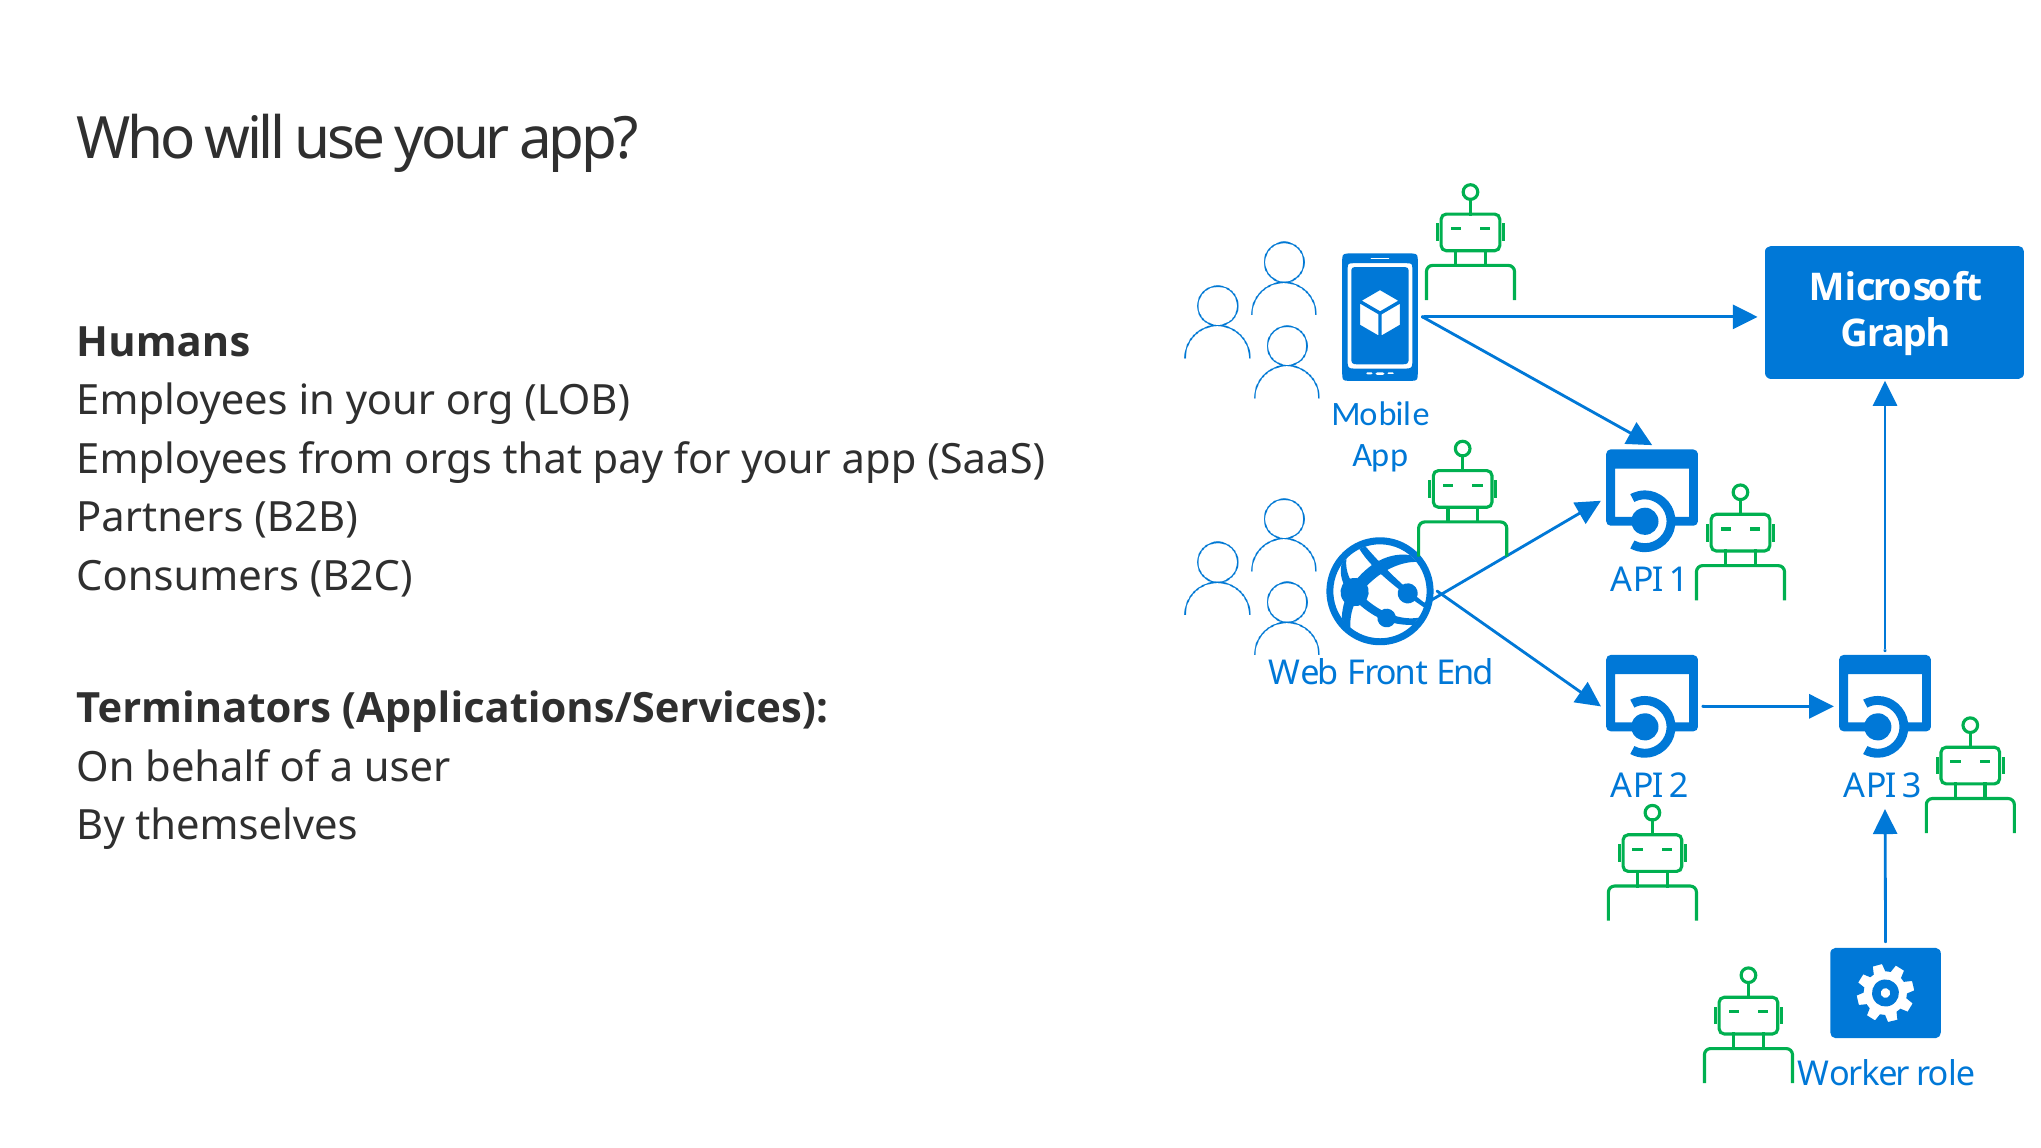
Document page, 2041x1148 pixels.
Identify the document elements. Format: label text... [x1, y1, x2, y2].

picture [1183, 241, 2026, 1114]
text_box [1441, 184, 1500, 241]
list Humans Employees in your org (LOB) Employees from orgs that pay for your app (SaaS) Partners (B2B) Consumers (B2C) Terminators (Applications/Services): On behalf of a user By themselves [76, 314, 1246, 928]
title Who will use your app? [76, 103, 1969, 172]
